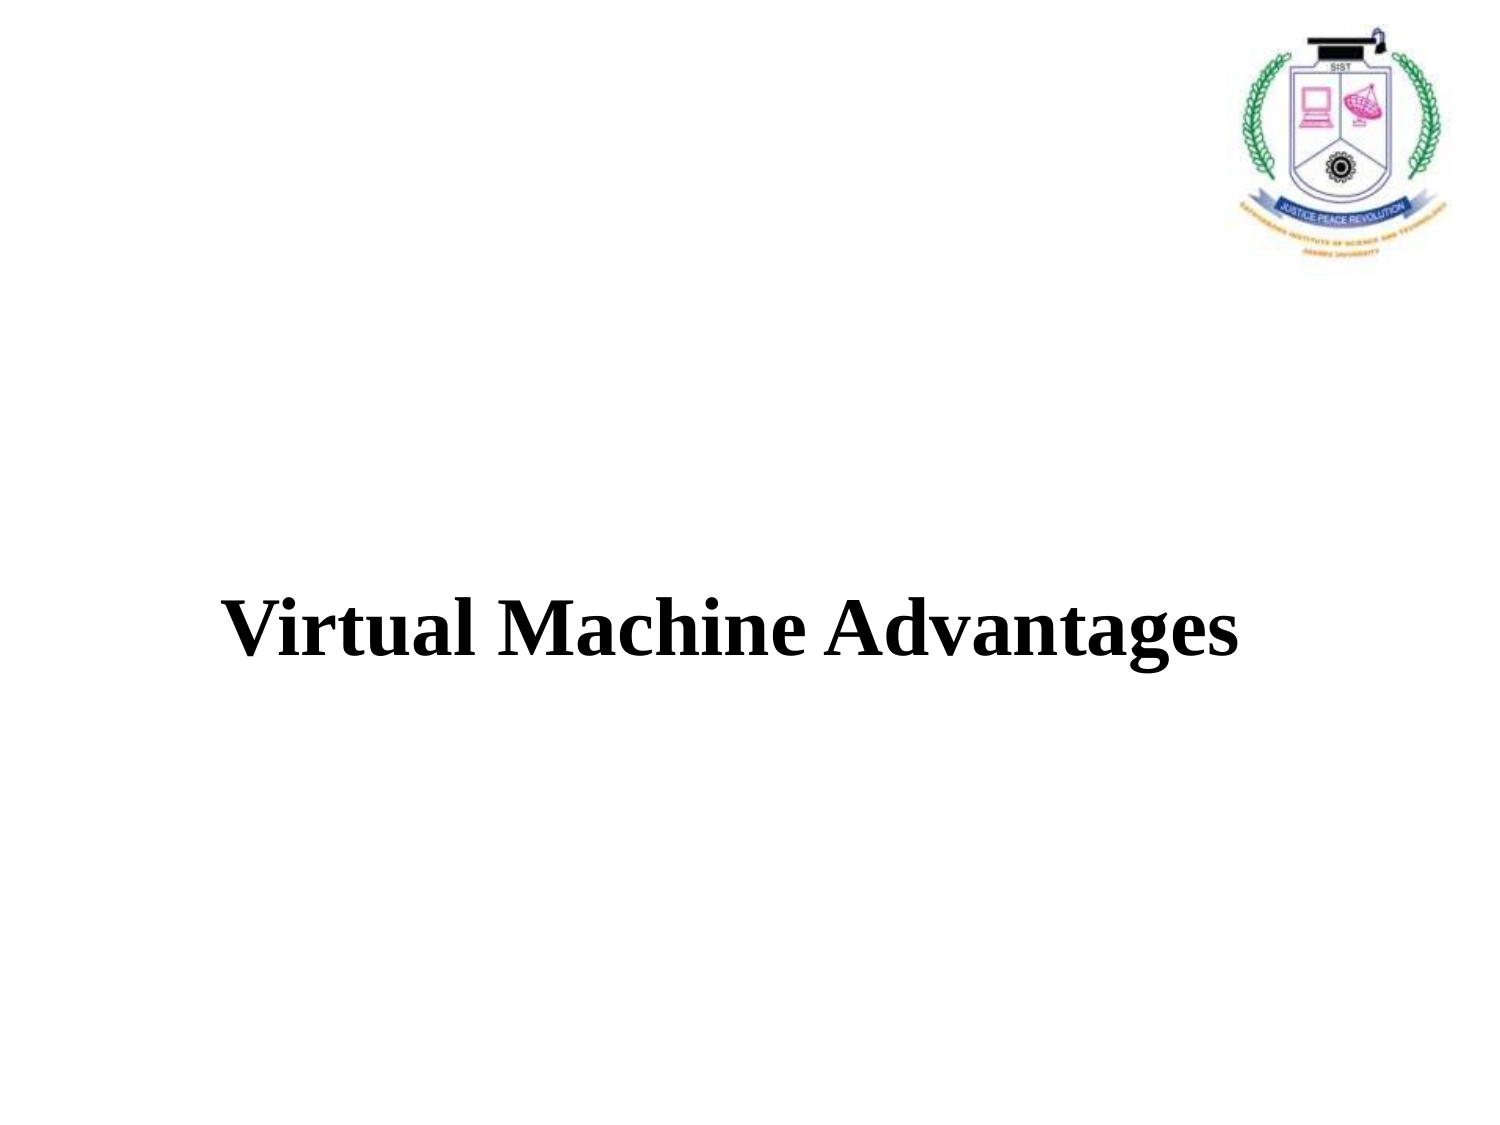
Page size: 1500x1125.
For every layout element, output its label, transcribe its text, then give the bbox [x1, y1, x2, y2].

picture [1226, 24, 1452, 276]
title Virtual Machine Advantages [103, 221, 1359, 1036]
